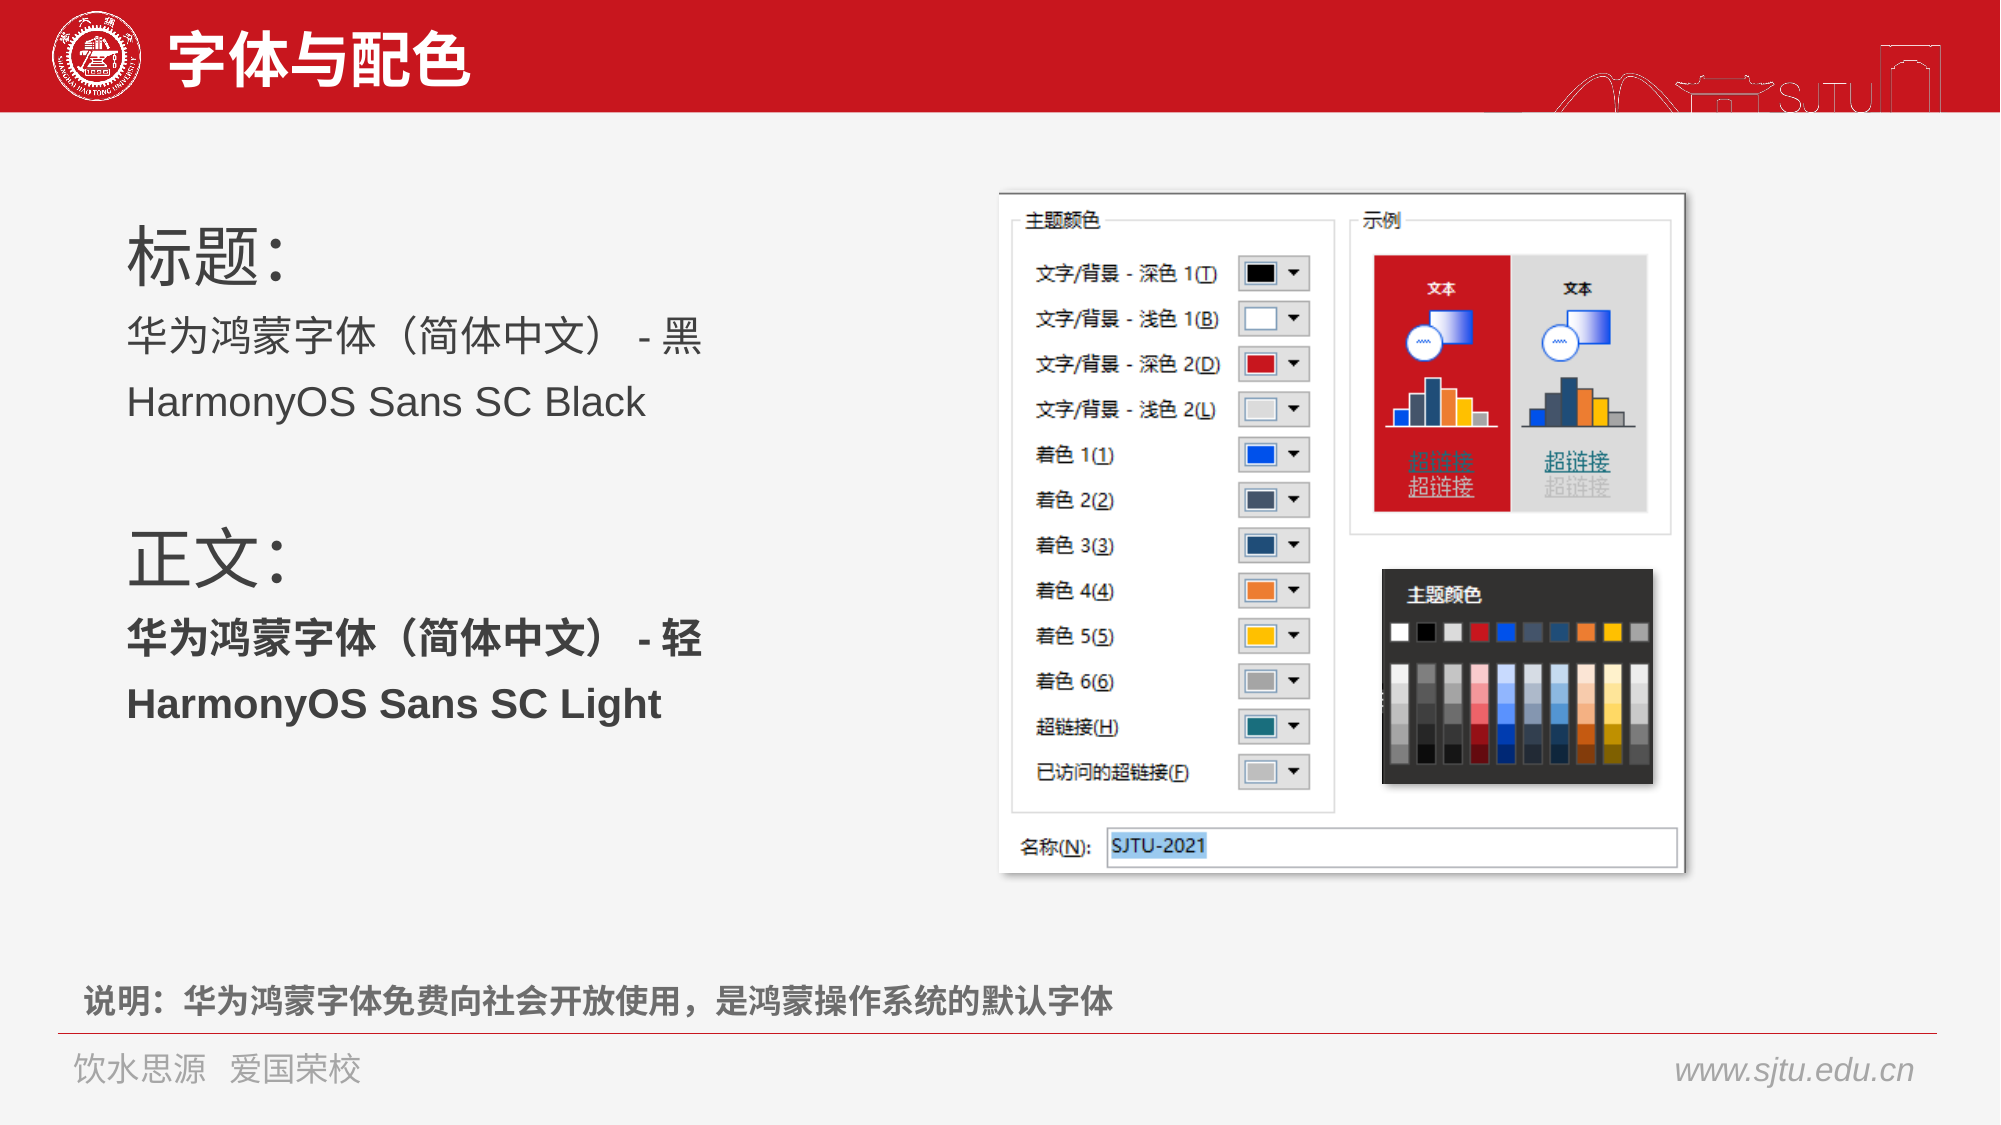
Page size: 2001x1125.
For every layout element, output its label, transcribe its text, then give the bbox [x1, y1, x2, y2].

picture [52, 11, 141, 101]
text_box 标题： 华为鸿蒙字体（简体中文）-黑 HarmonyOS Sans SC Black [111, 183, 1062, 432]
title 字体与配色 [152, 14, 1284, 103]
text_box 说明：华为鸿蒙字体免费向社会开放使用，是鸿蒙操作系统的默认字体 [69, 960, 1191, 1028]
picture [999, 190, 1686, 873]
picture [1484, 45, 1947, 113]
text_box 正文： 华为鸿蒙字体（简体中文）-轻 HarmonyOS Sans SC Light [111, 485, 999, 735]
